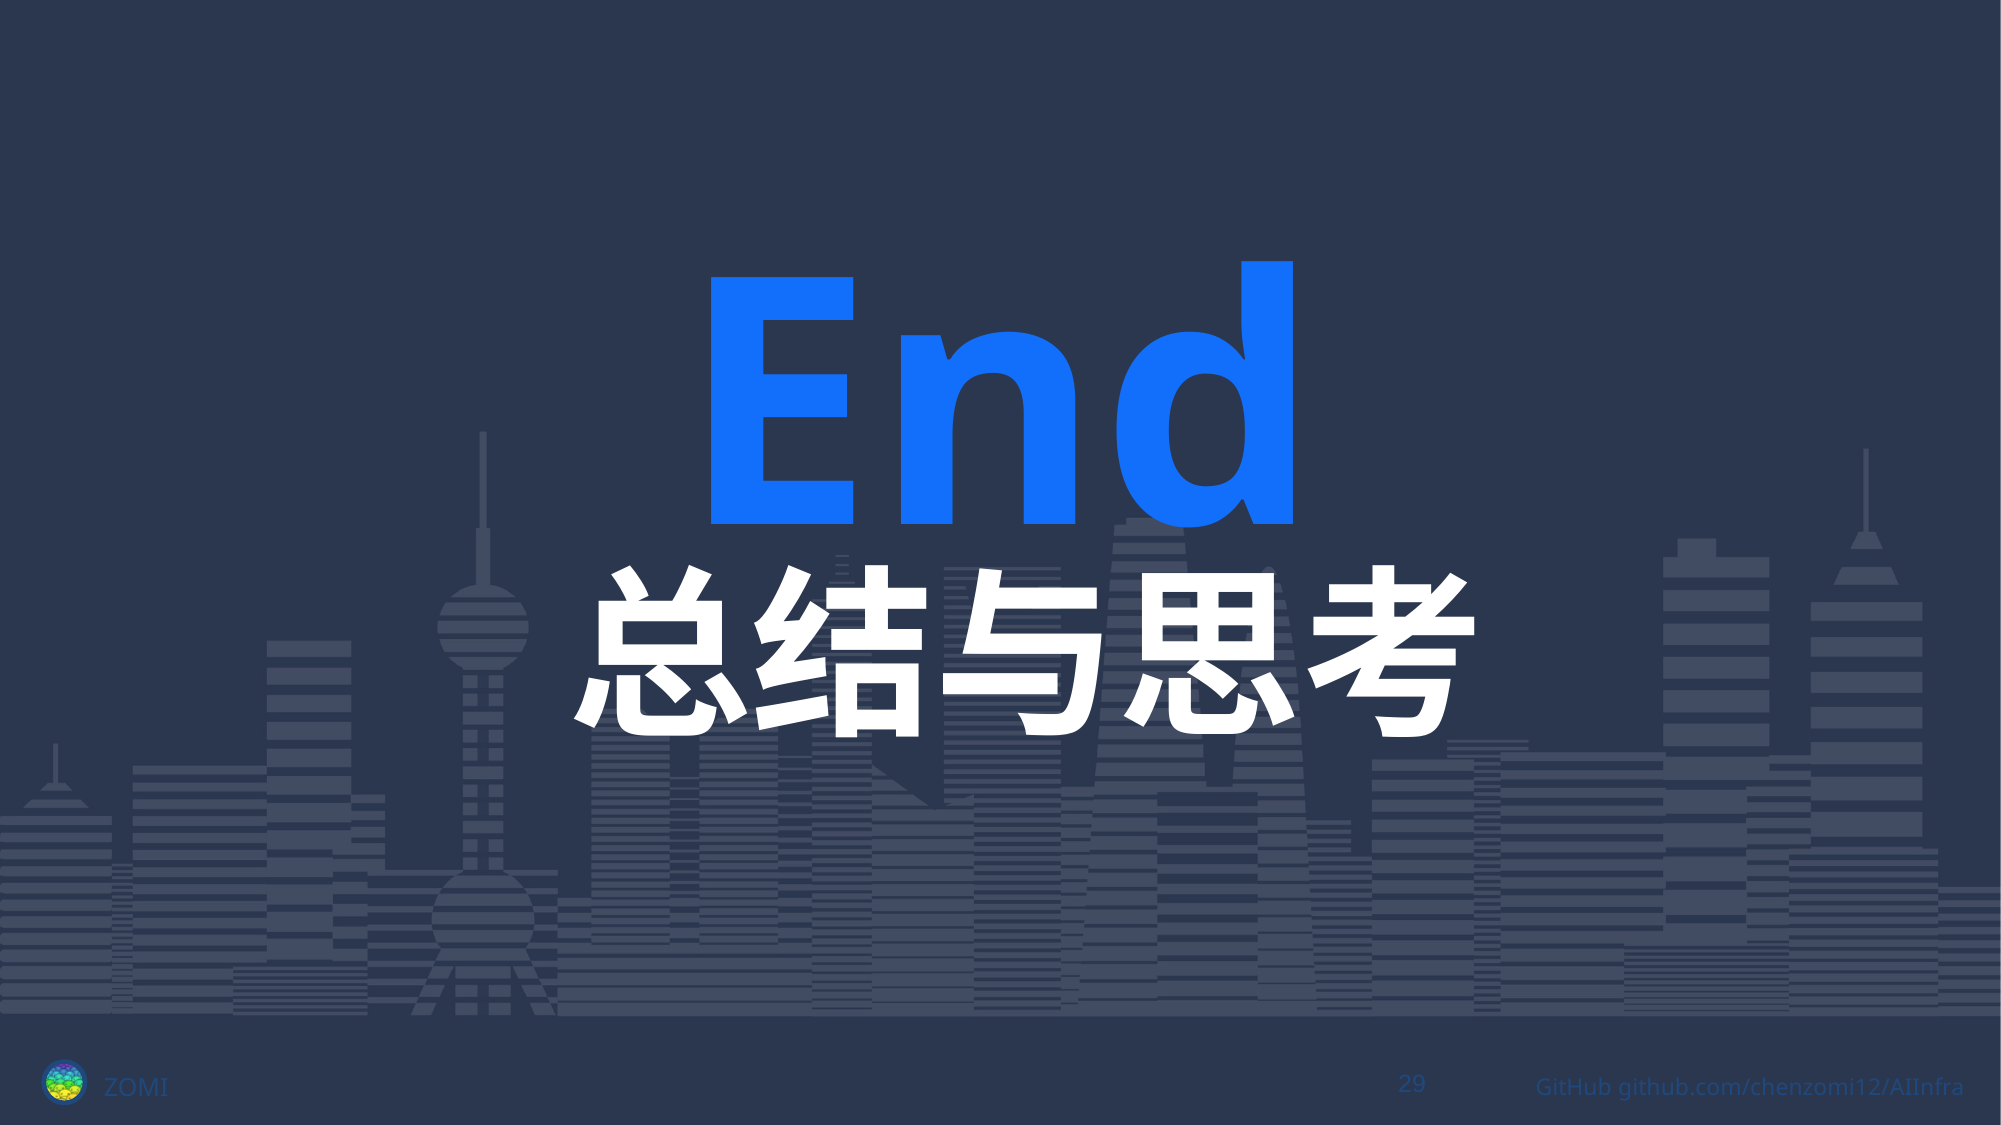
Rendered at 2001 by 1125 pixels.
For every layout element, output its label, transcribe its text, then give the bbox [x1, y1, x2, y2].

text_box End [665, 171, 1335, 530]
text_box 总结与思考 [128, 530, 1925, 766]
picture [0, 0, 2001, 1125]
